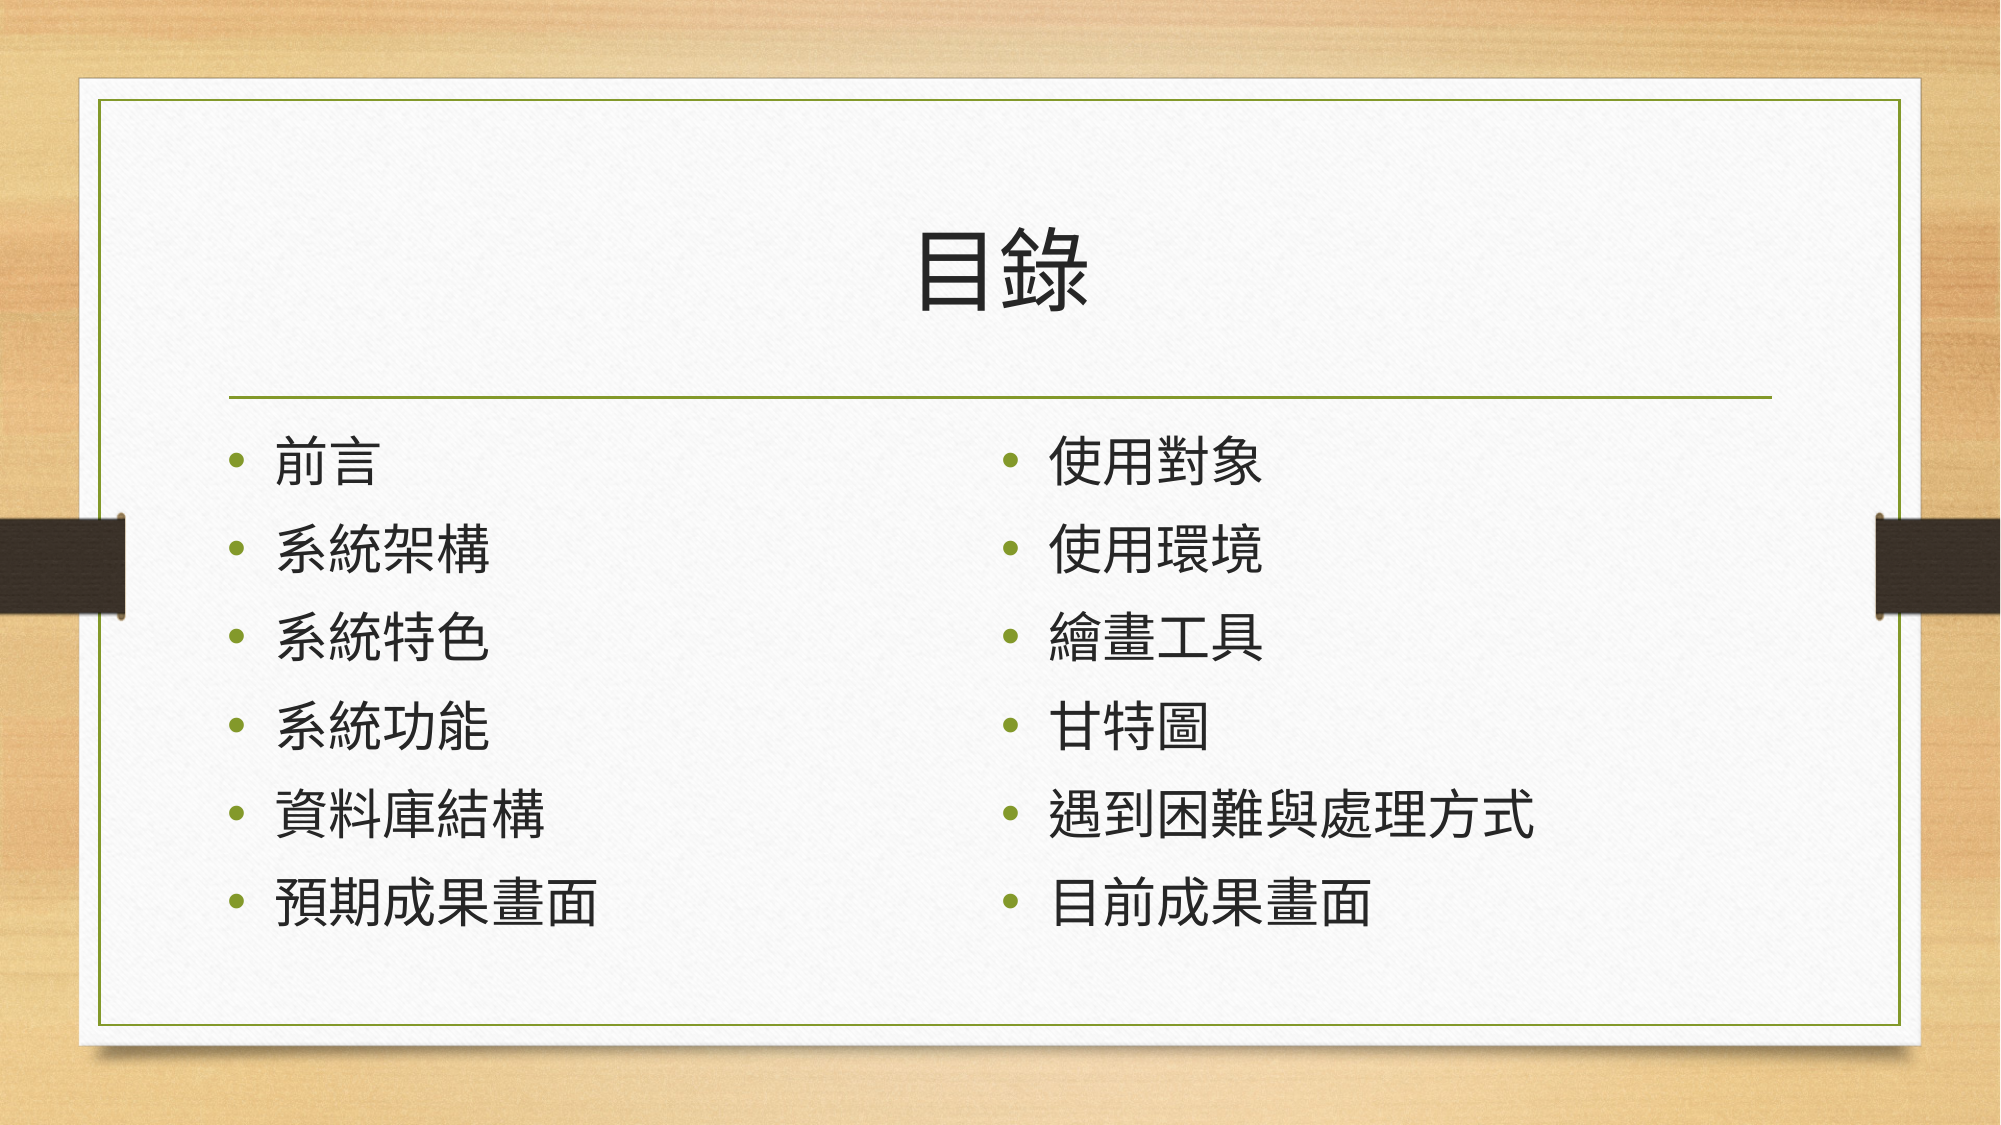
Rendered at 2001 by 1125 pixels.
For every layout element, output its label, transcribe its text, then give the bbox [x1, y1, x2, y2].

title 目錄 [212, 161, 1788, 375]
text_box 使用對象 使用環境 繪畫工具 甘特圖 遇到困難與處理方式 目前成果畫面 [986, 419, 1832, 964]
list 前言 系統架構 系統特色 系統功能 資料庫結構 預期成果畫面 [212, 419, 986, 964]
picture [0, 0, 2001, 1125]
